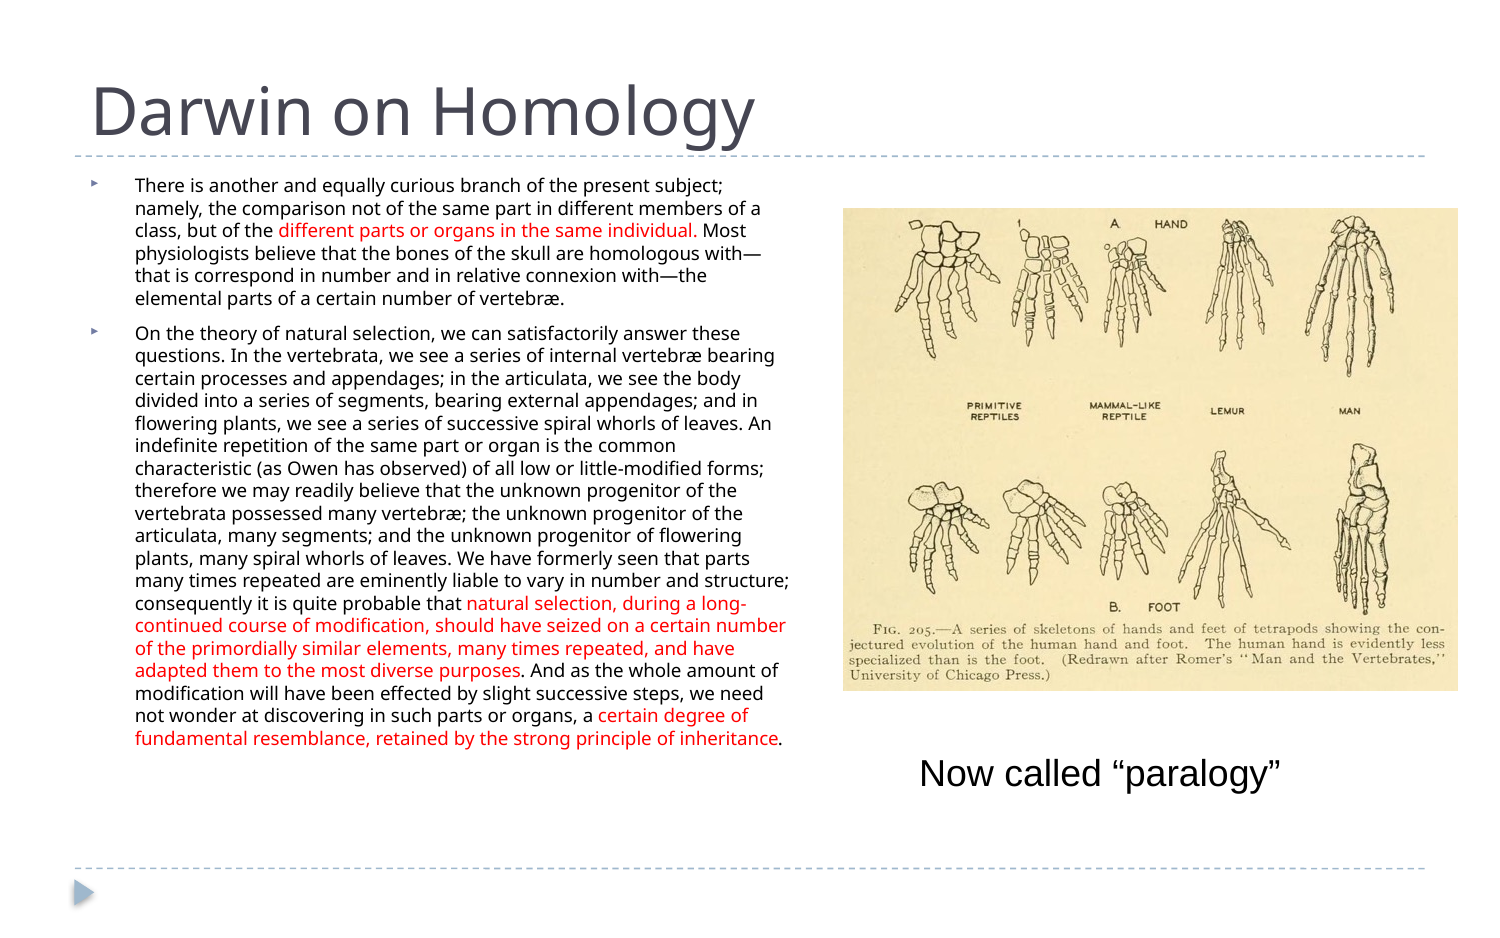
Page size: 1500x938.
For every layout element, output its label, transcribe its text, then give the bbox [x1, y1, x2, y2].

text_box Now called “paralogy” [904, 741, 1296, 801]
list There is another and equally curious branch of the present subject; namely, the comparison not of the same part in different members of a class, but of the different parts or organs in the same individual. Most physiologists believe that the bones of the skull are homologous with—that is correspond in number and in relative connexion with—the elemental parts of a certain number of vertebræ. On the theory of natural selection, we can satisfactorily answer these questions. In the vertebrata, we see a series of internal vertebræ bearing certain processes and appendages; in the articulata, we see the body divided into a series of segments, bearing external appendages; and in flowering plants, we see a series of successive spiral whorls of leaves. An indefinite repetition of the same part or organ is the common characteristic (as Owen has observed) of all low or little-modified forms; therefore we may readily believe that the unknown progenitor of the vertebrata possessed many vertebræ; the unknown progenitor of the articulata, many segments; and the unknown progenitor of flowering plants, many spiral whorls of leaves. We have formerly seen that parts many times repeated are eminently liable to vary in number and structure; consequently it is quite probable that natural selection, during a long-continued course of modification, should have seized on a certain number of the primordially similar elements, many times repeated, and have adapted them to the most diverse purposes. And as the whole amount of modification will have been effected by slight successive steps, we need not wonder at discovering in such parts or organs, a certain degree of fundamental resemblance, retained by the strong principle of inheritance. [75, 166, 807, 725]
picture [842, 208, 1458, 692]
title Darwin on Homology [75, 20, 1425, 157]
